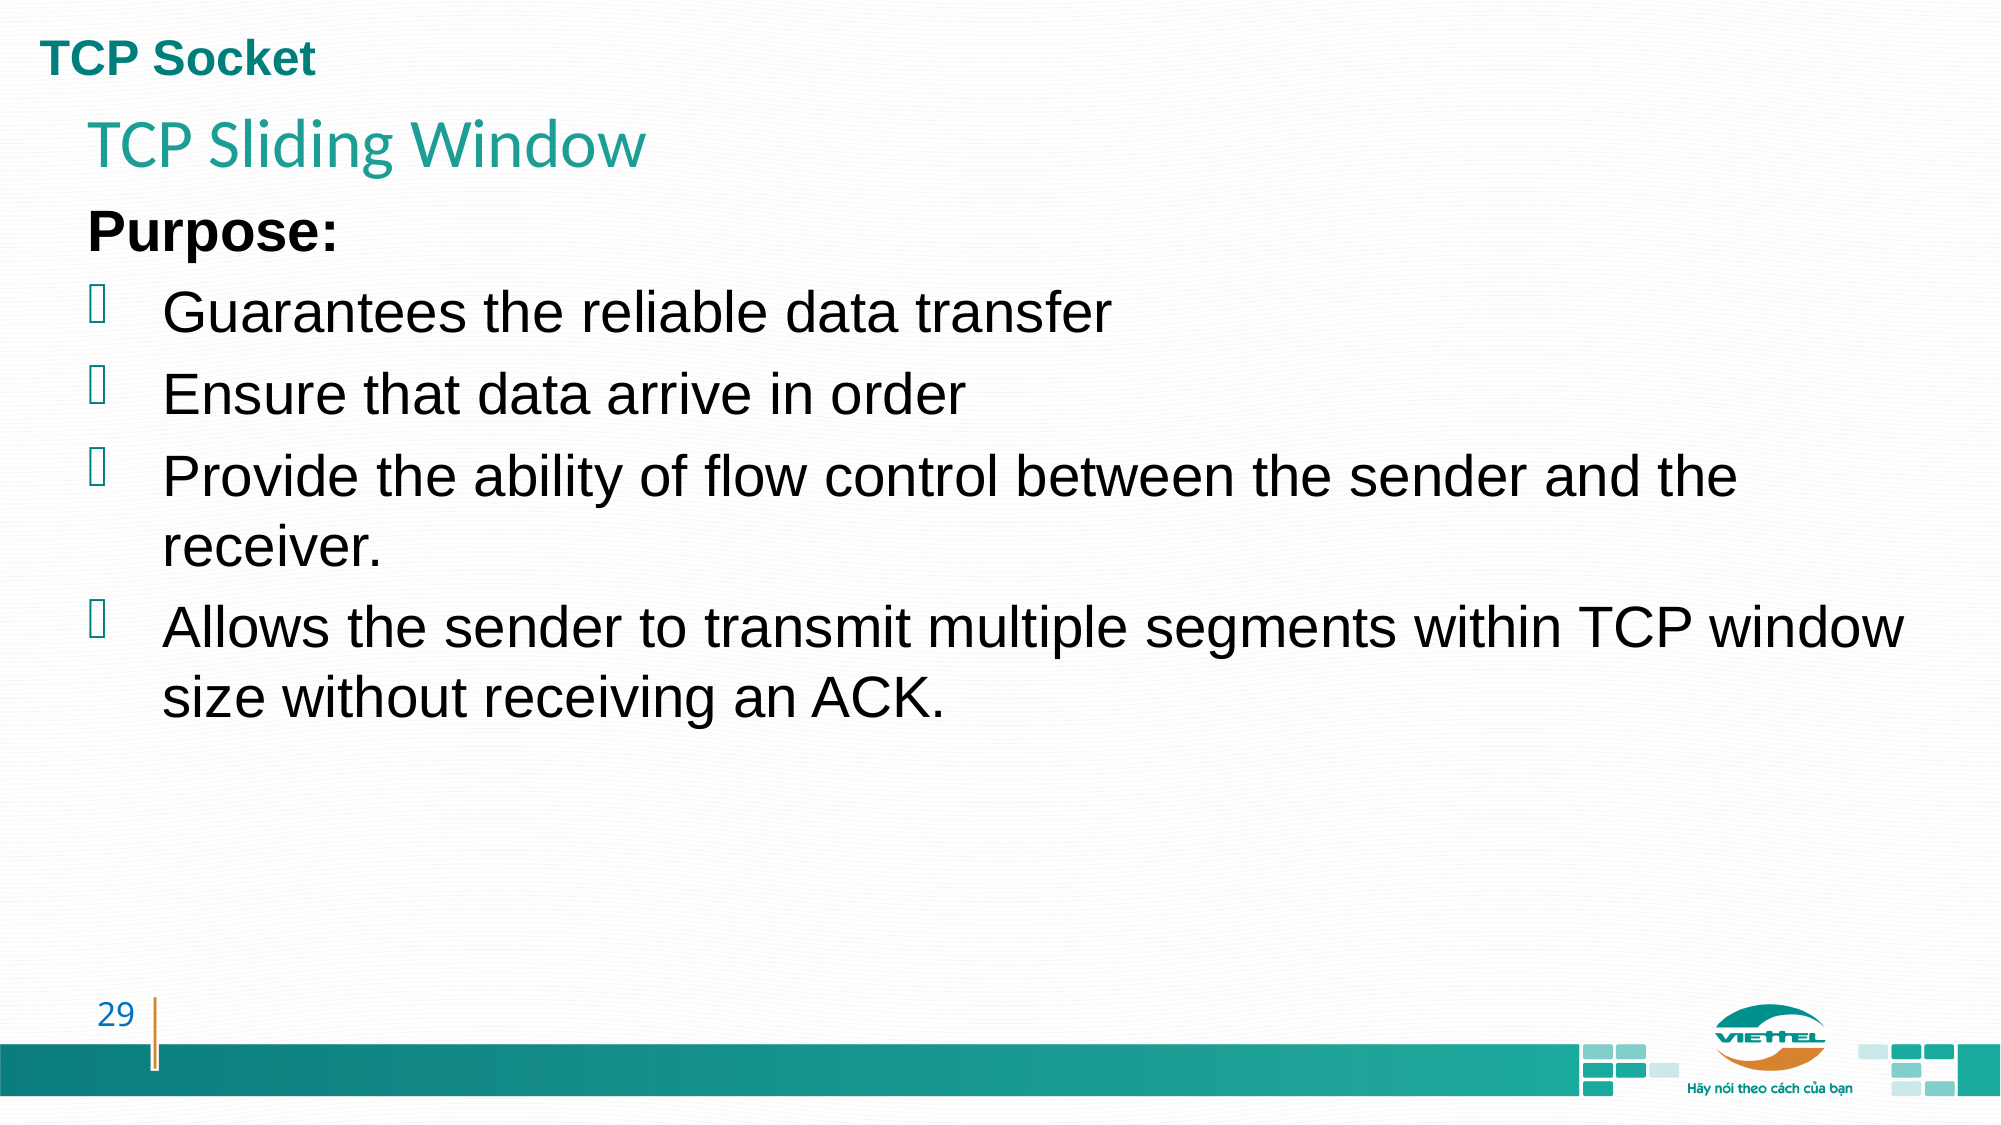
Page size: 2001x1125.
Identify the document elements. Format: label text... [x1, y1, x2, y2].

slide_number 29 [50, 985, 150, 1046]
picture [0, 0, 2001, 1125]
subtitle TCP Sliding Window Purpose: Guarantees the reliable data transfer Ensure that data arrive in order Provide the ability of flow control between the sender and the receiver. Allows the sender to transmit multiple segments within TCP window size without receiving an ACK. [72, 90, 1928, 952]
title TCP Socket [24, 0, 377, 112]
